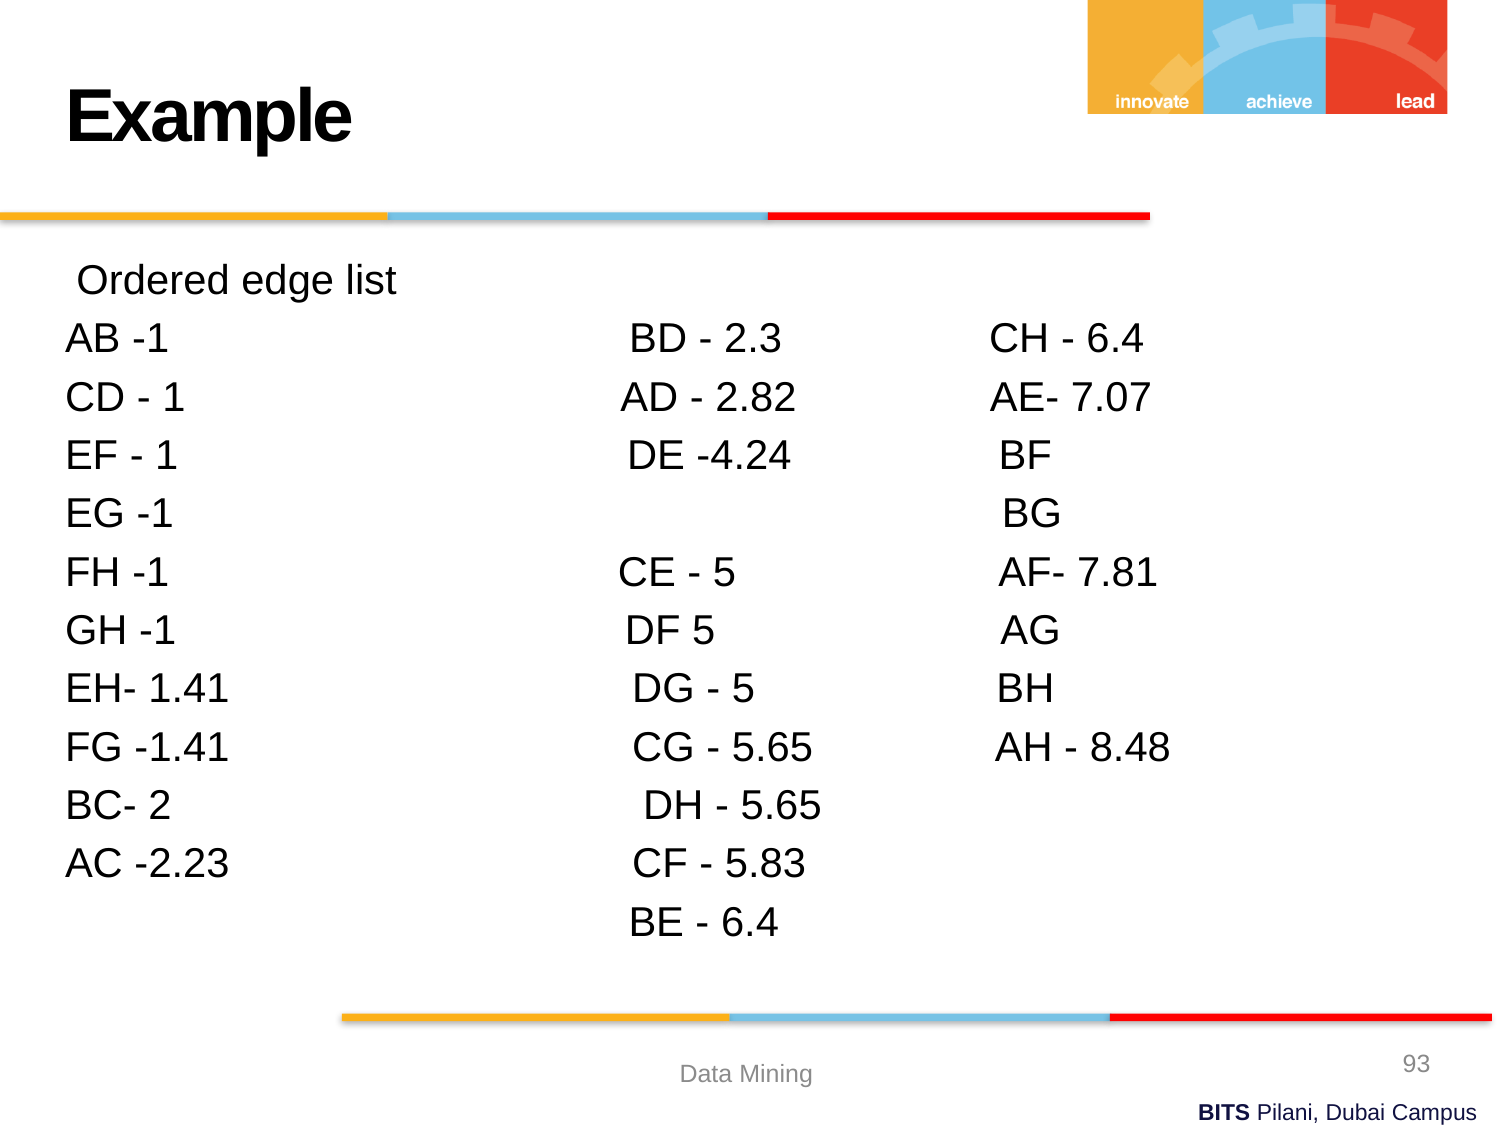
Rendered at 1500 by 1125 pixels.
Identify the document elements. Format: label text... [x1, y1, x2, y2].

footer Data Mining [512, 1042, 988, 1103]
picture [1087, 0, 1448, 114]
slide_number 93 [1095, 1032, 1446, 1093]
list Example [50, 24, 1088, 213]
list Ordered edge list AB -1 BD - 2.3 CH - 6.4 CD - 1 AD - 2.82 AE- 7.07 EF - 1 DE -4.24 BF EG -1 BG FH -1 CE - 5 AF- 7.81 GH -1 DF 5 AG EH- 1.41 DG - 5 BH FG -1.41 CG - 5.65 AH - 8.48 BC- 2 DH - 5.65 AC -2.23 CF - 5.83 BE - 6.4 [50, 245, 1400, 988]
